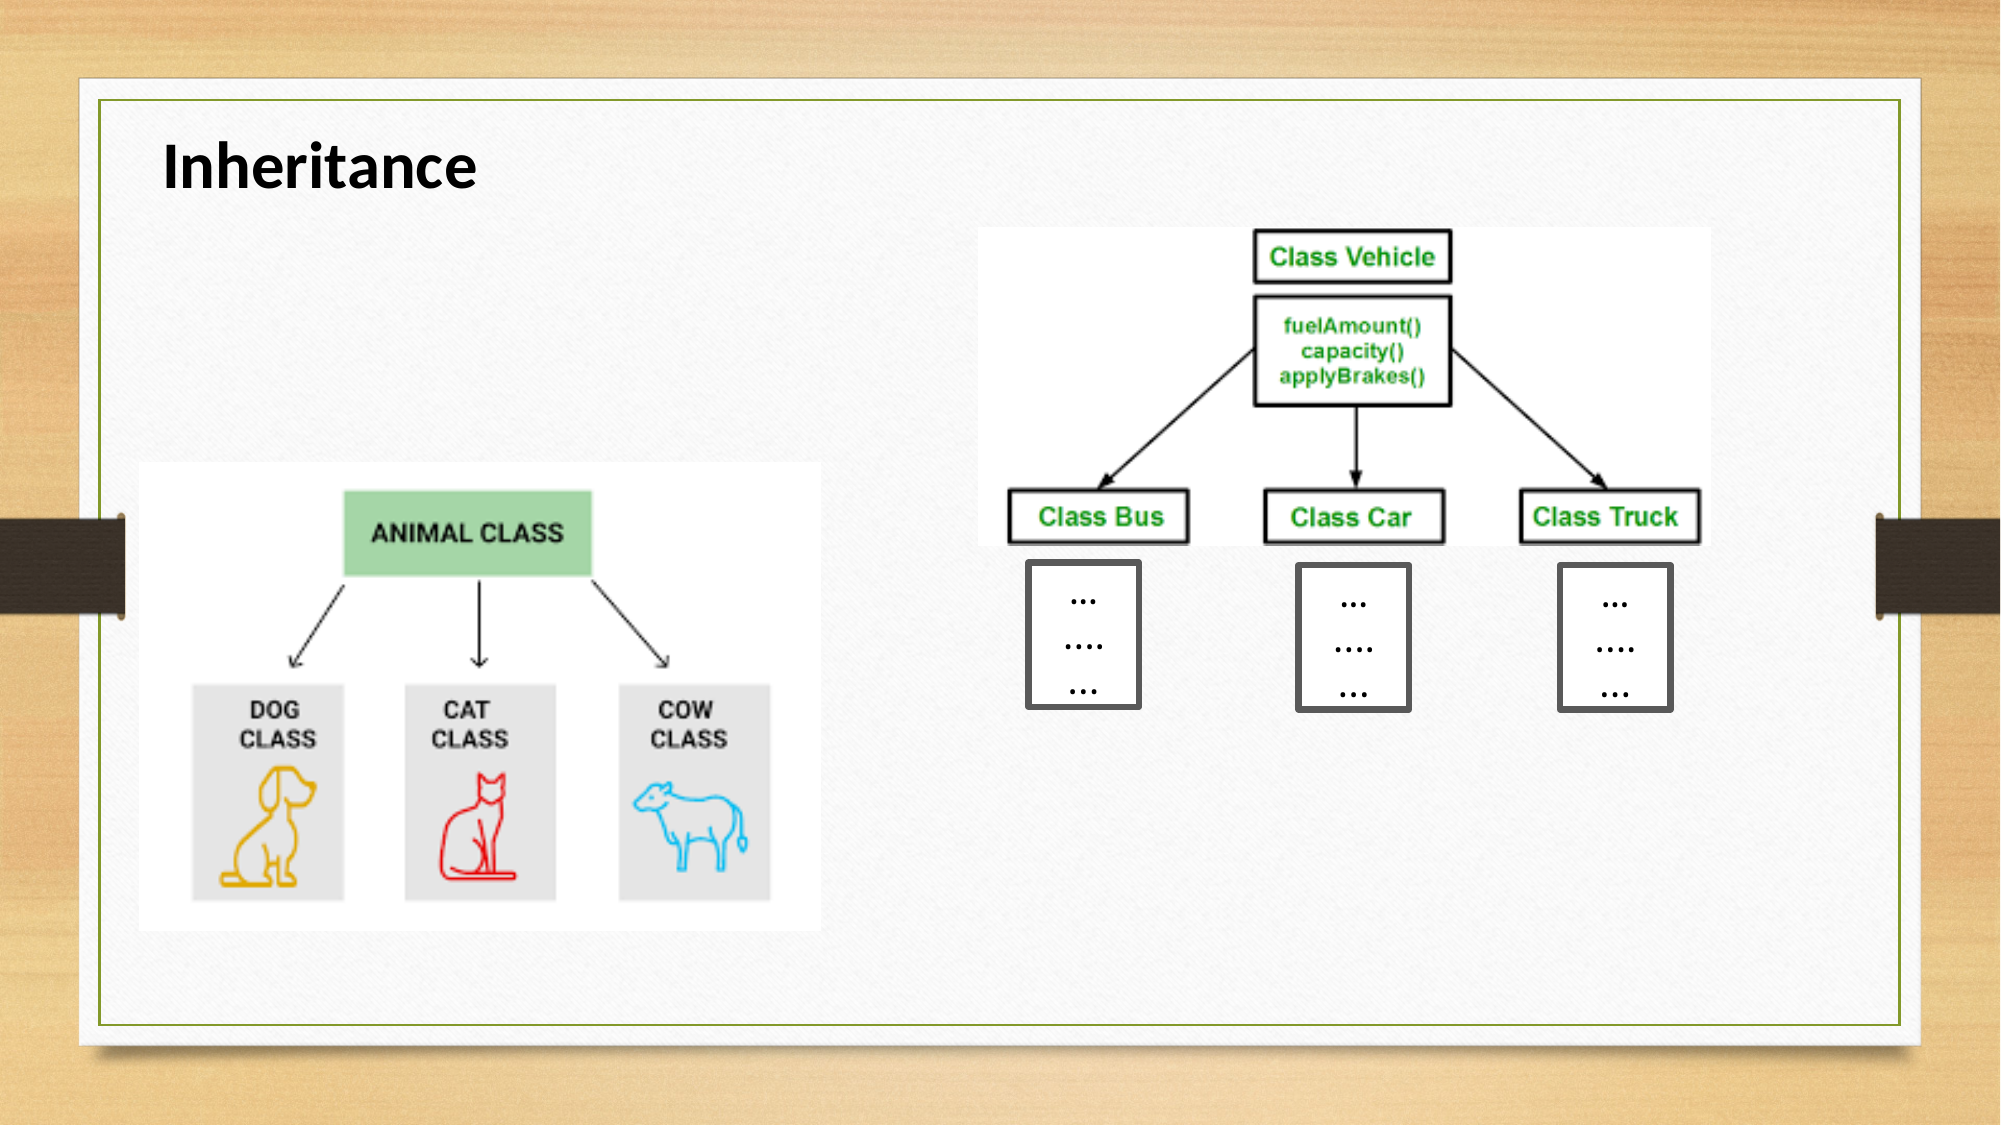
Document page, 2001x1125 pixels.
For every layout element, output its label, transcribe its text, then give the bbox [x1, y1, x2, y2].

picture [0, 0, 2001, 1125]
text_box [977, 226, 1711, 710]
text_box Inheritance [147, 114, 1151, 210]
